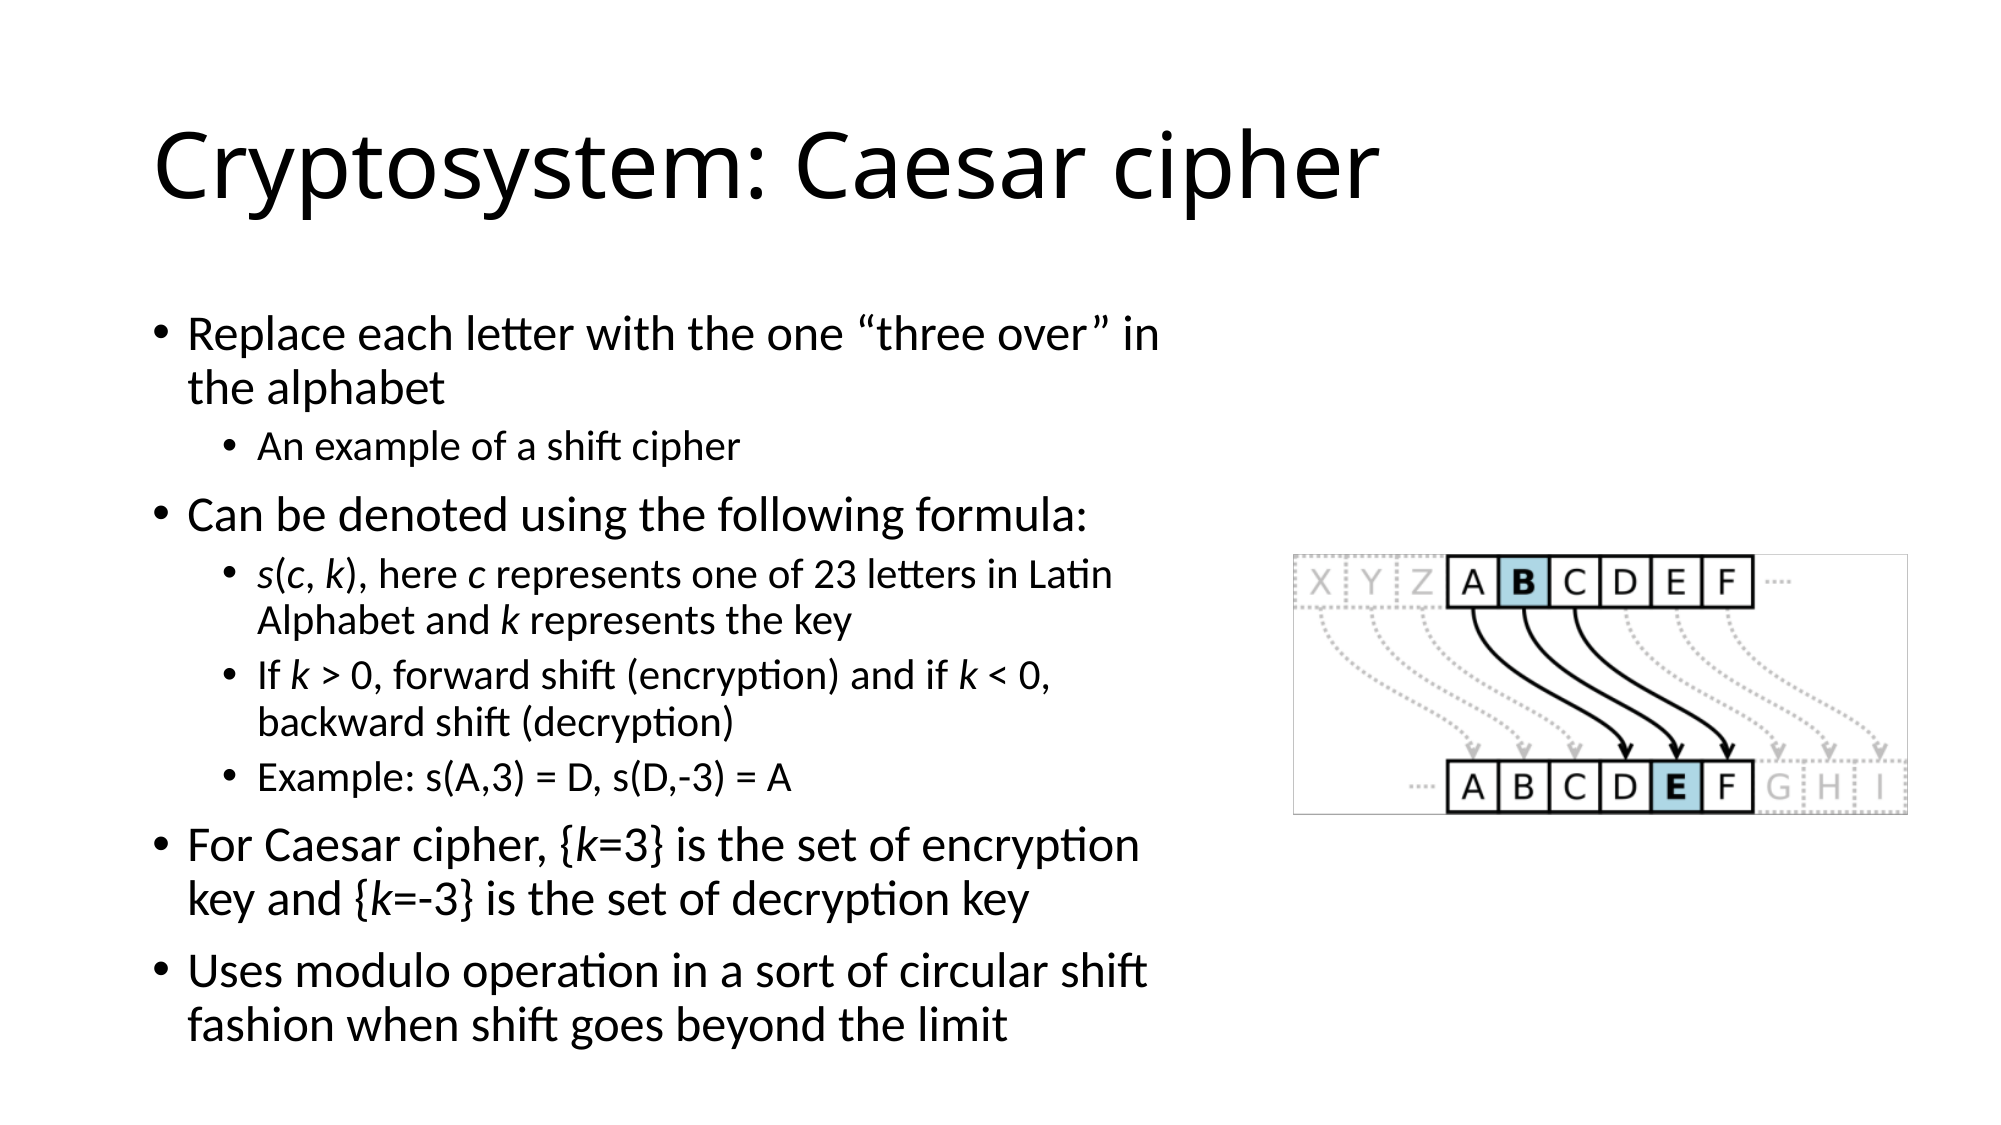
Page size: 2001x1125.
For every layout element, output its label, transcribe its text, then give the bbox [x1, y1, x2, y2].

list Replace each letter with the one “three over” in the alphabet An example of a shift cipher Can be denoted using the following formula: s(c, k), here c represents one of 23 letters in Latin Alphabet and k represents the key If k > 0, forward shift (encryption) and if k < 0, backward shift (decryption) Example: s(A,3) = D, s(D,-3) = A For Caesar cipher, {k=3} is the set of encryption key and {k=-3} is the set of decryption key Uses modulo operation in a sort of circular shift fashion when shift goes beyond the limit [137, 299, 1231, 1072]
picture [1280, 542, 1918, 829]
title Cryptosystem: Caesar cipher [137, 59, 1863, 278]
